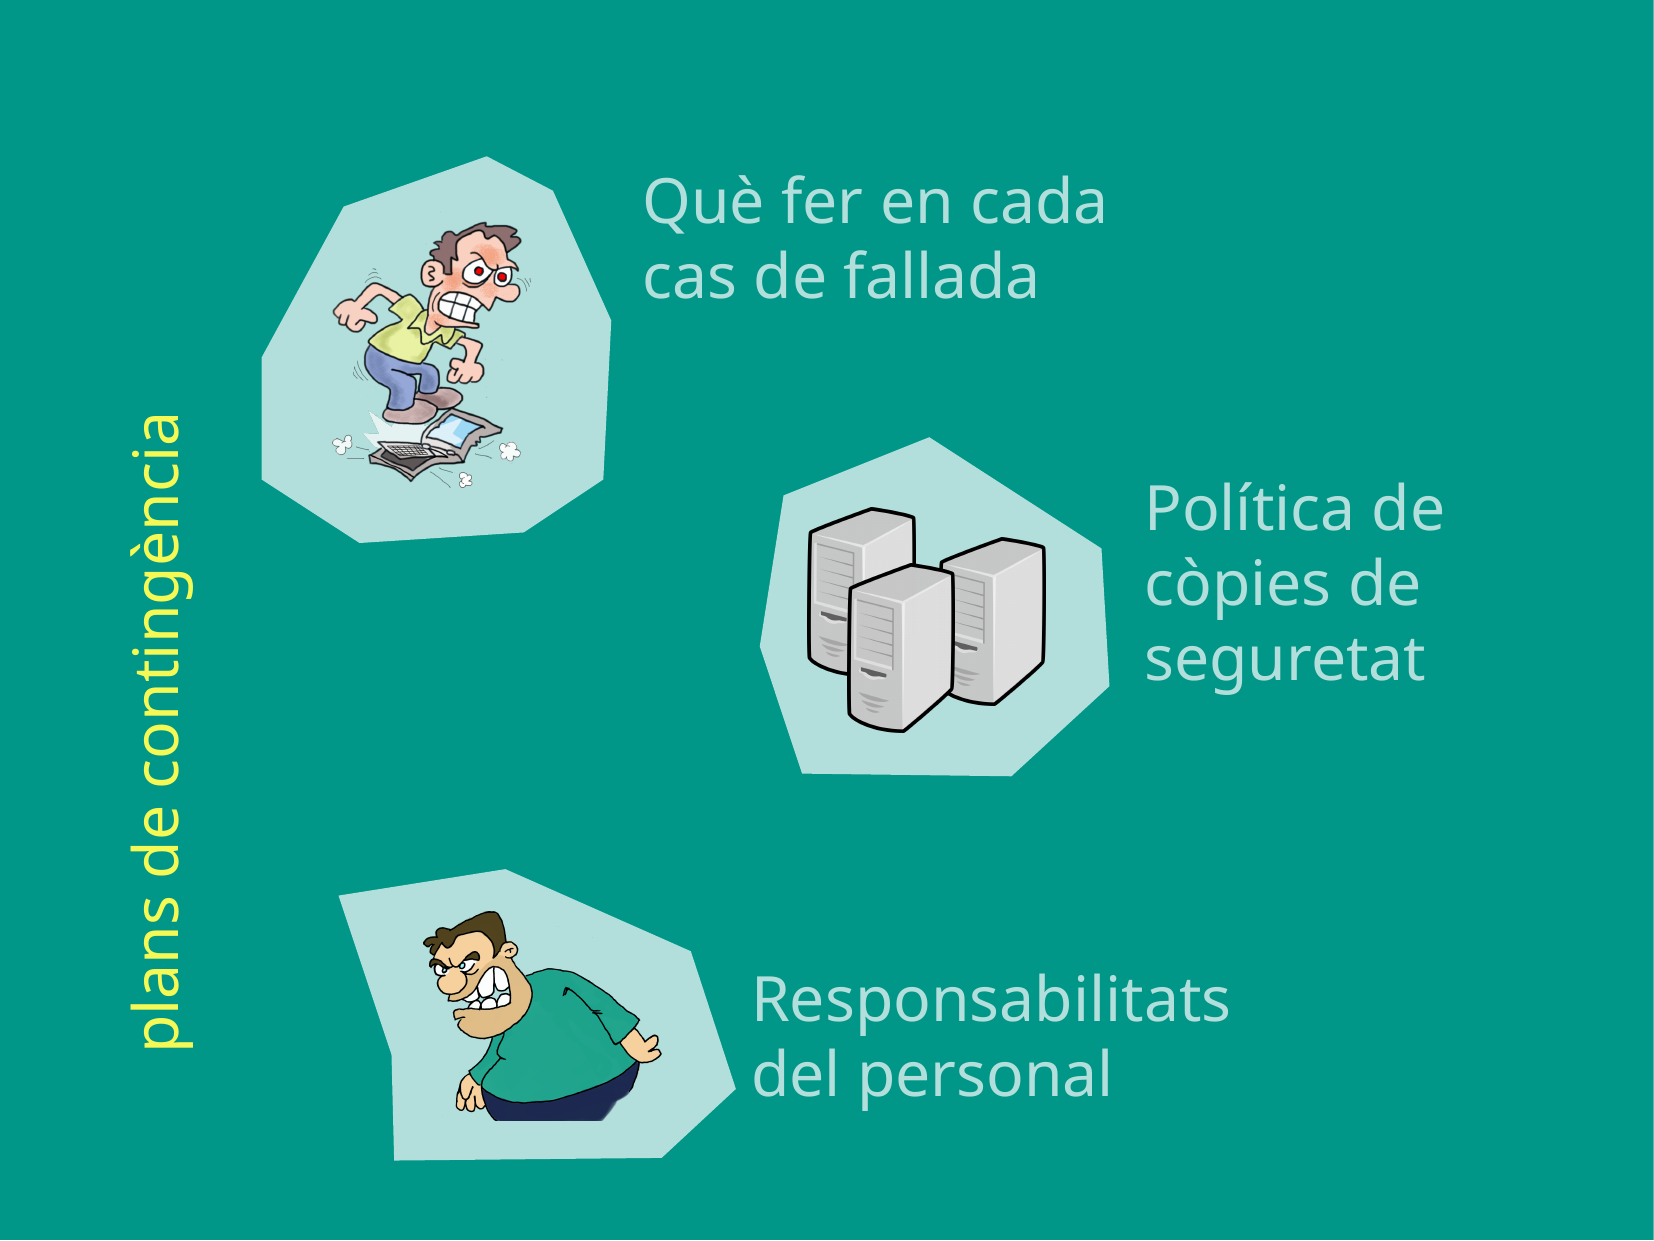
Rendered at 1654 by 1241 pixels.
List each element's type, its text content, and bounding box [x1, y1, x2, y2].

text_box Política de còpies de seguretat [1129, 453, 1599, 733]
text_box Responsabilitats del personal [735, 943, 1309, 1122]
text_box Què fer en cada cas de fallada [627, 145, 1182, 324]
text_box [261, 155, 612, 544]
text_box [338, 869, 735, 1161]
text_box [759, 437, 1110, 777]
picture [423, 911, 663, 1121]
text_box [807, 507, 1047, 733]
text_box plans de contingència [89, 279, 219, 1069]
